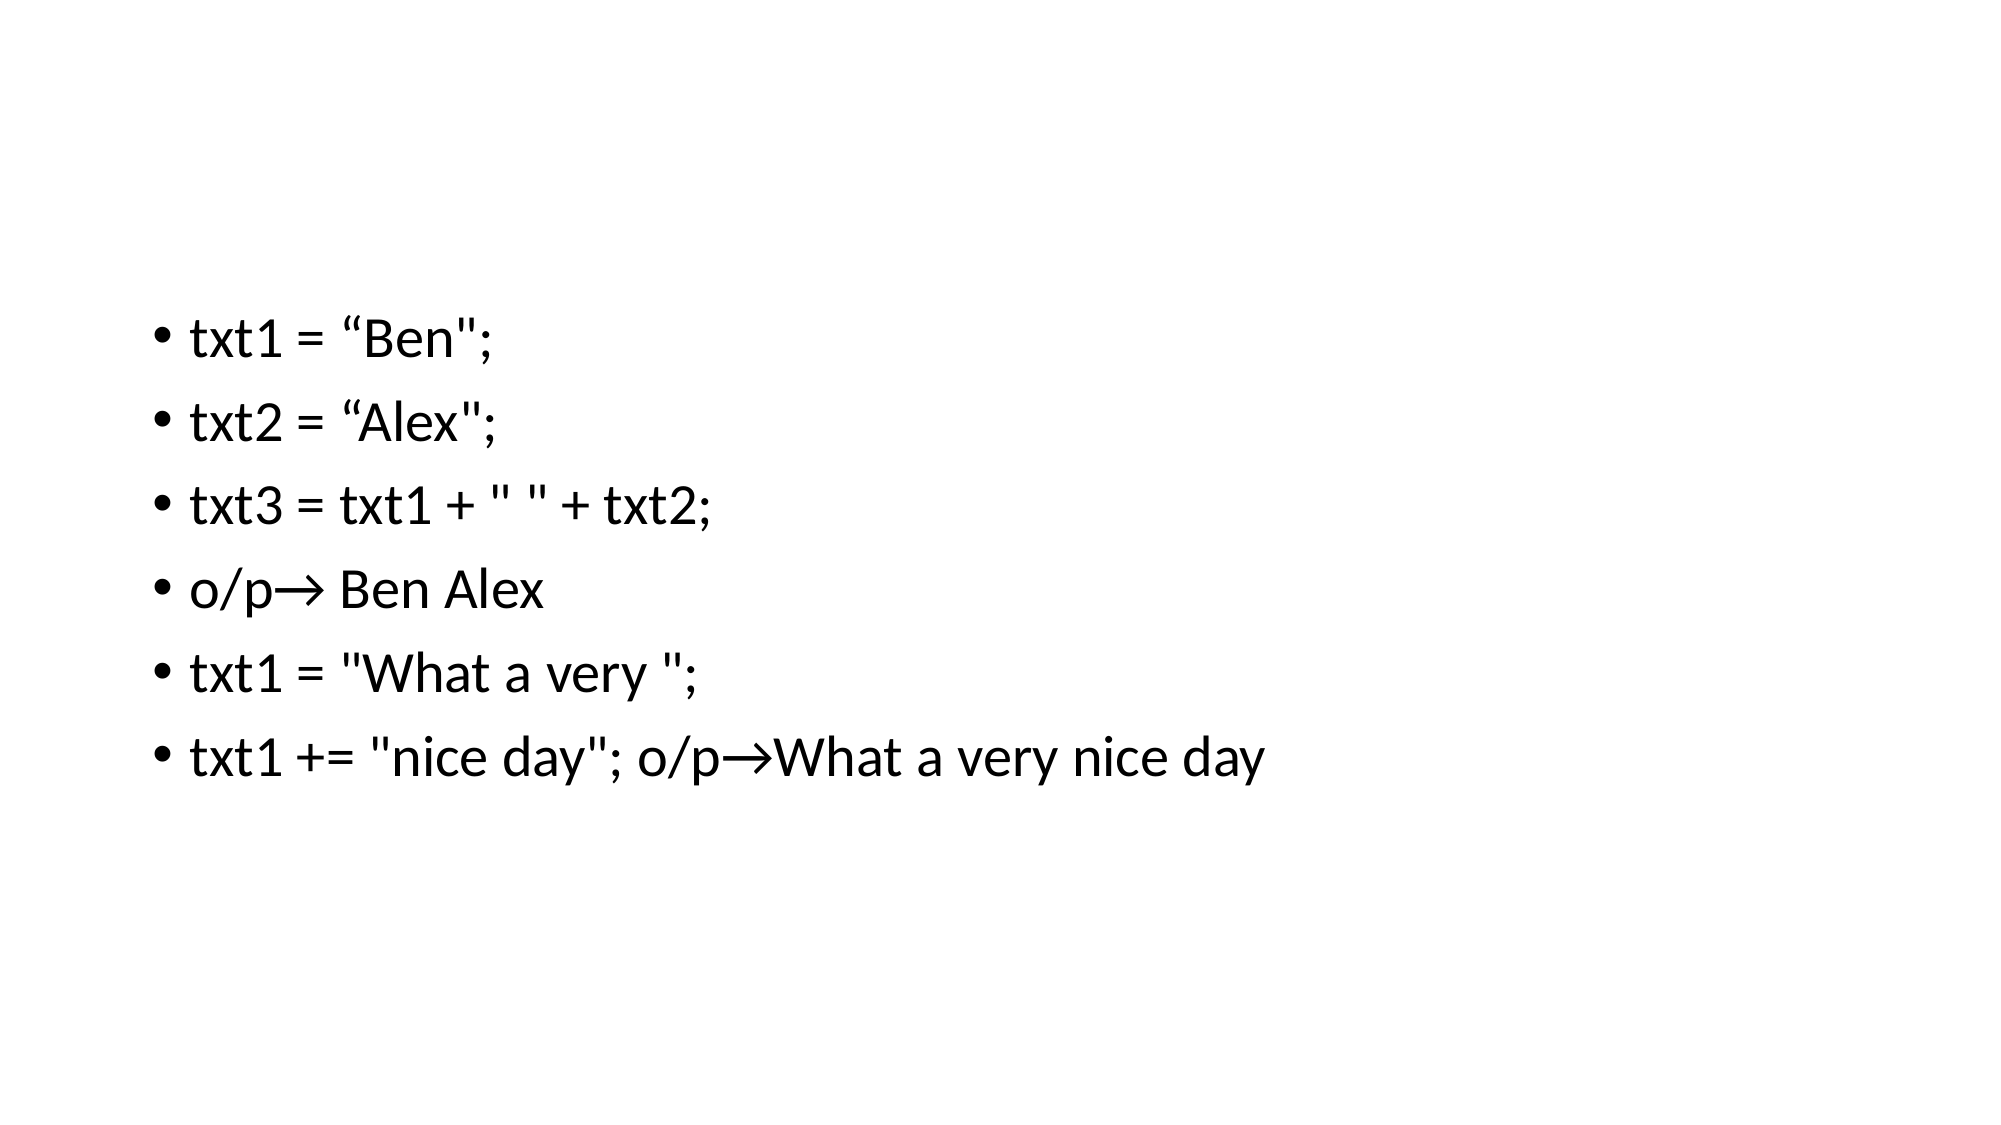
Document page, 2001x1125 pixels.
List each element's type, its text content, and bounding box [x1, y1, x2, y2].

list txt1 = “Ben"; txt2 = “Alex"; txt3 = txt1 + " " + txt2; o/p→ Ben Alex txt1 = "What a very "; txt1 += "nice day"; o/p→What a very nice day [137, 299, 1863, 1014]
